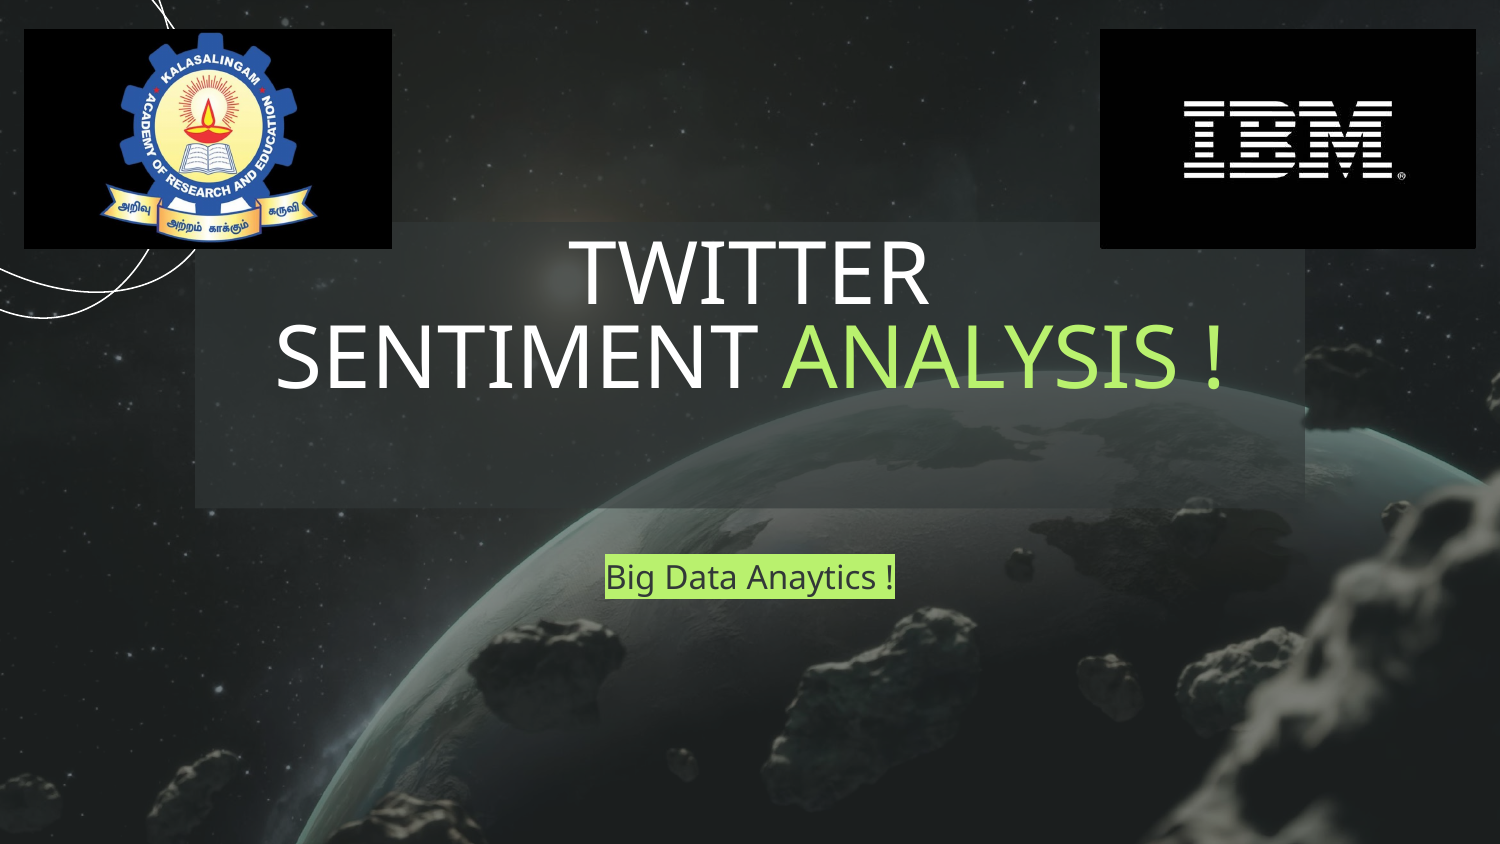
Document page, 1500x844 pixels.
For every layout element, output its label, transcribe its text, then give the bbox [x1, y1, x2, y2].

subtitle Big Data Anaytics ! [378, 532, 1122, 611]
title TWITTER SENTIMENT ANALYSIS ! [195, 222, 1305, 509]
picture [24, 29, 392, 250]
picture [1100, 29, 1477, 250]
